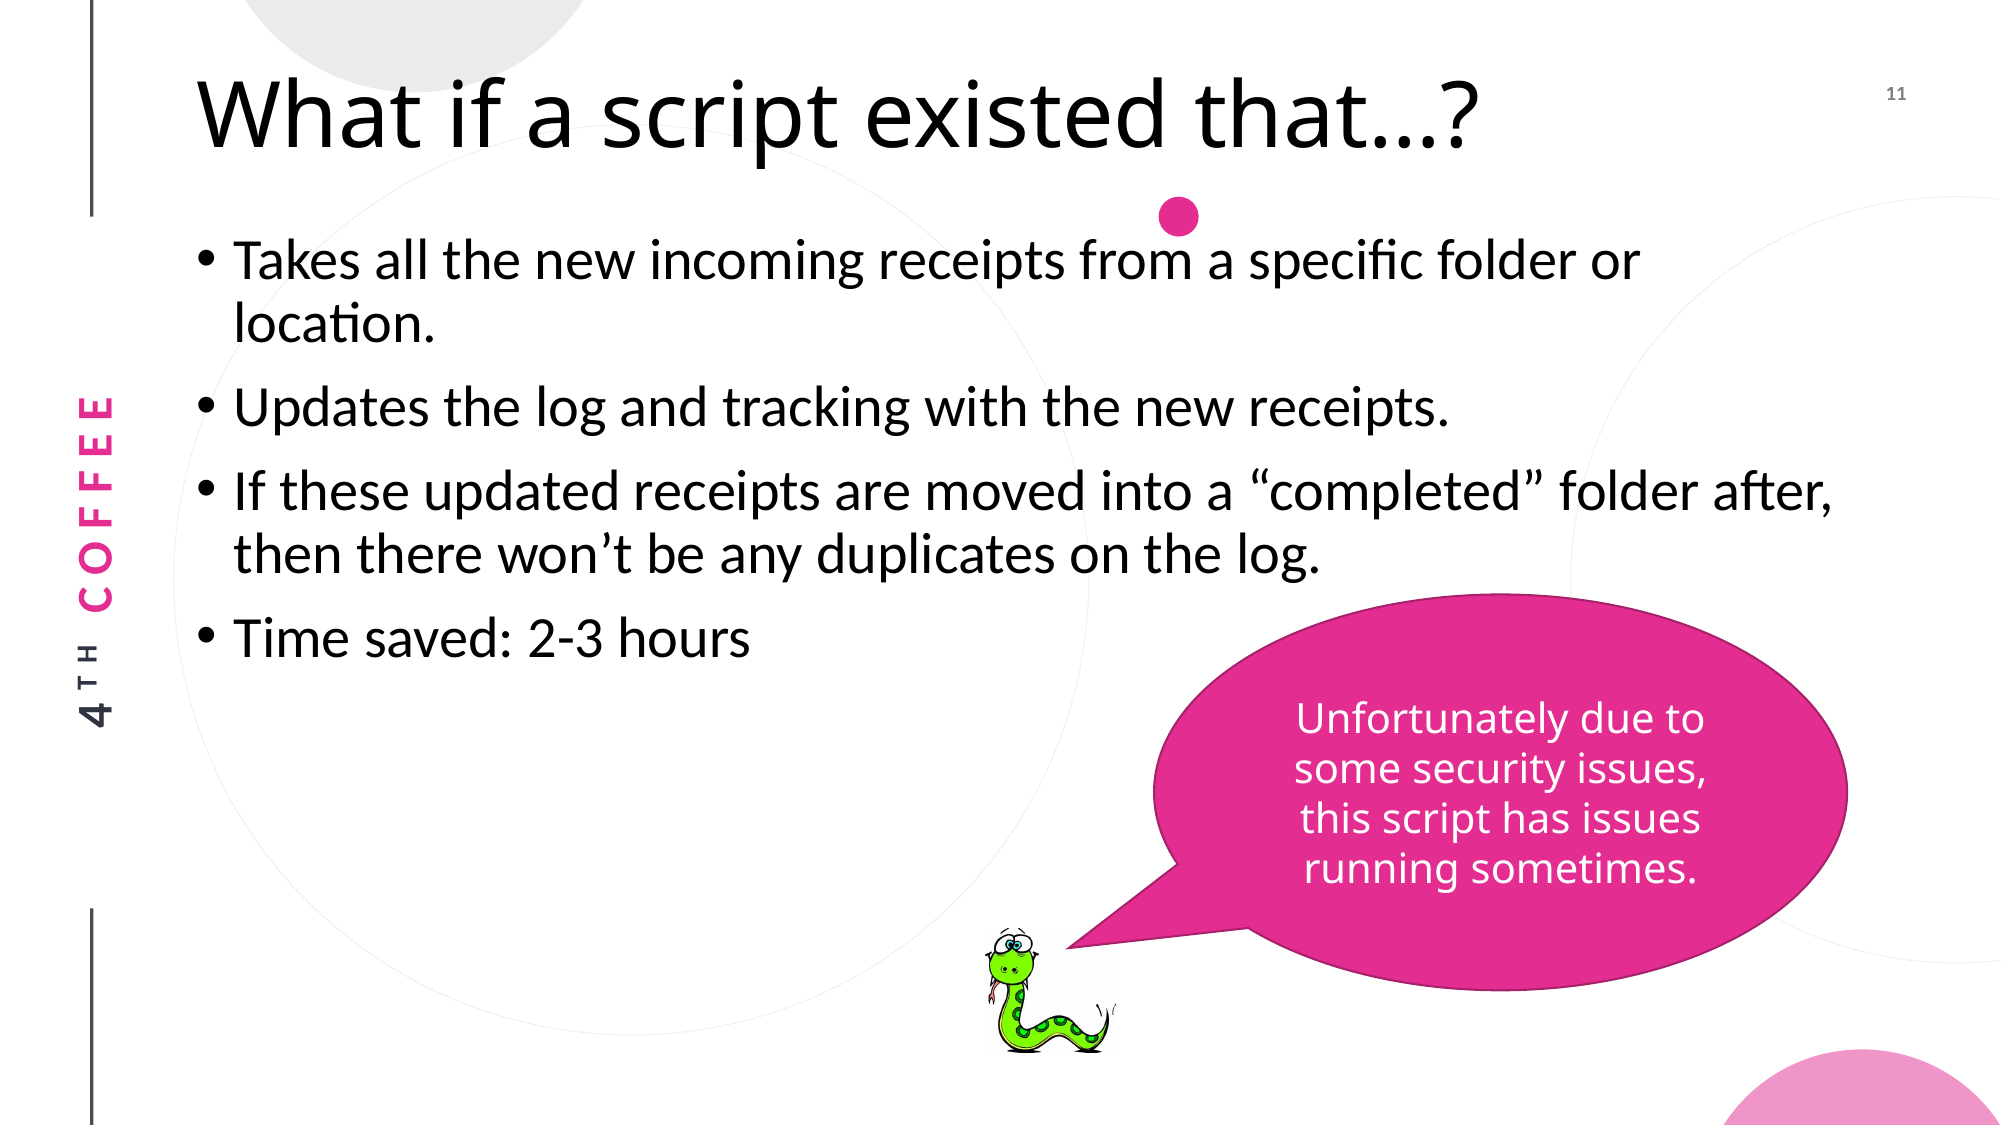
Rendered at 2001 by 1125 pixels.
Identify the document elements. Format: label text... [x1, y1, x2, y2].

text_box Unfortunately due to some security issues, this script has issues running sometimes. [1093, 593, 1849, 992]
title What if a script existed that…? [181, 59, 1863, 176]
list Takes all the new incoming receipts from a specific folder or location. Updates the log and tracking with the new receipts. If these updated receipts are moved into a “completed” folder after, then there won’t be any duplicates on the log. Time saved: 2-3 hours [181, 221, 1863, 1014]
picture [985, 928, 1116, 1053]
